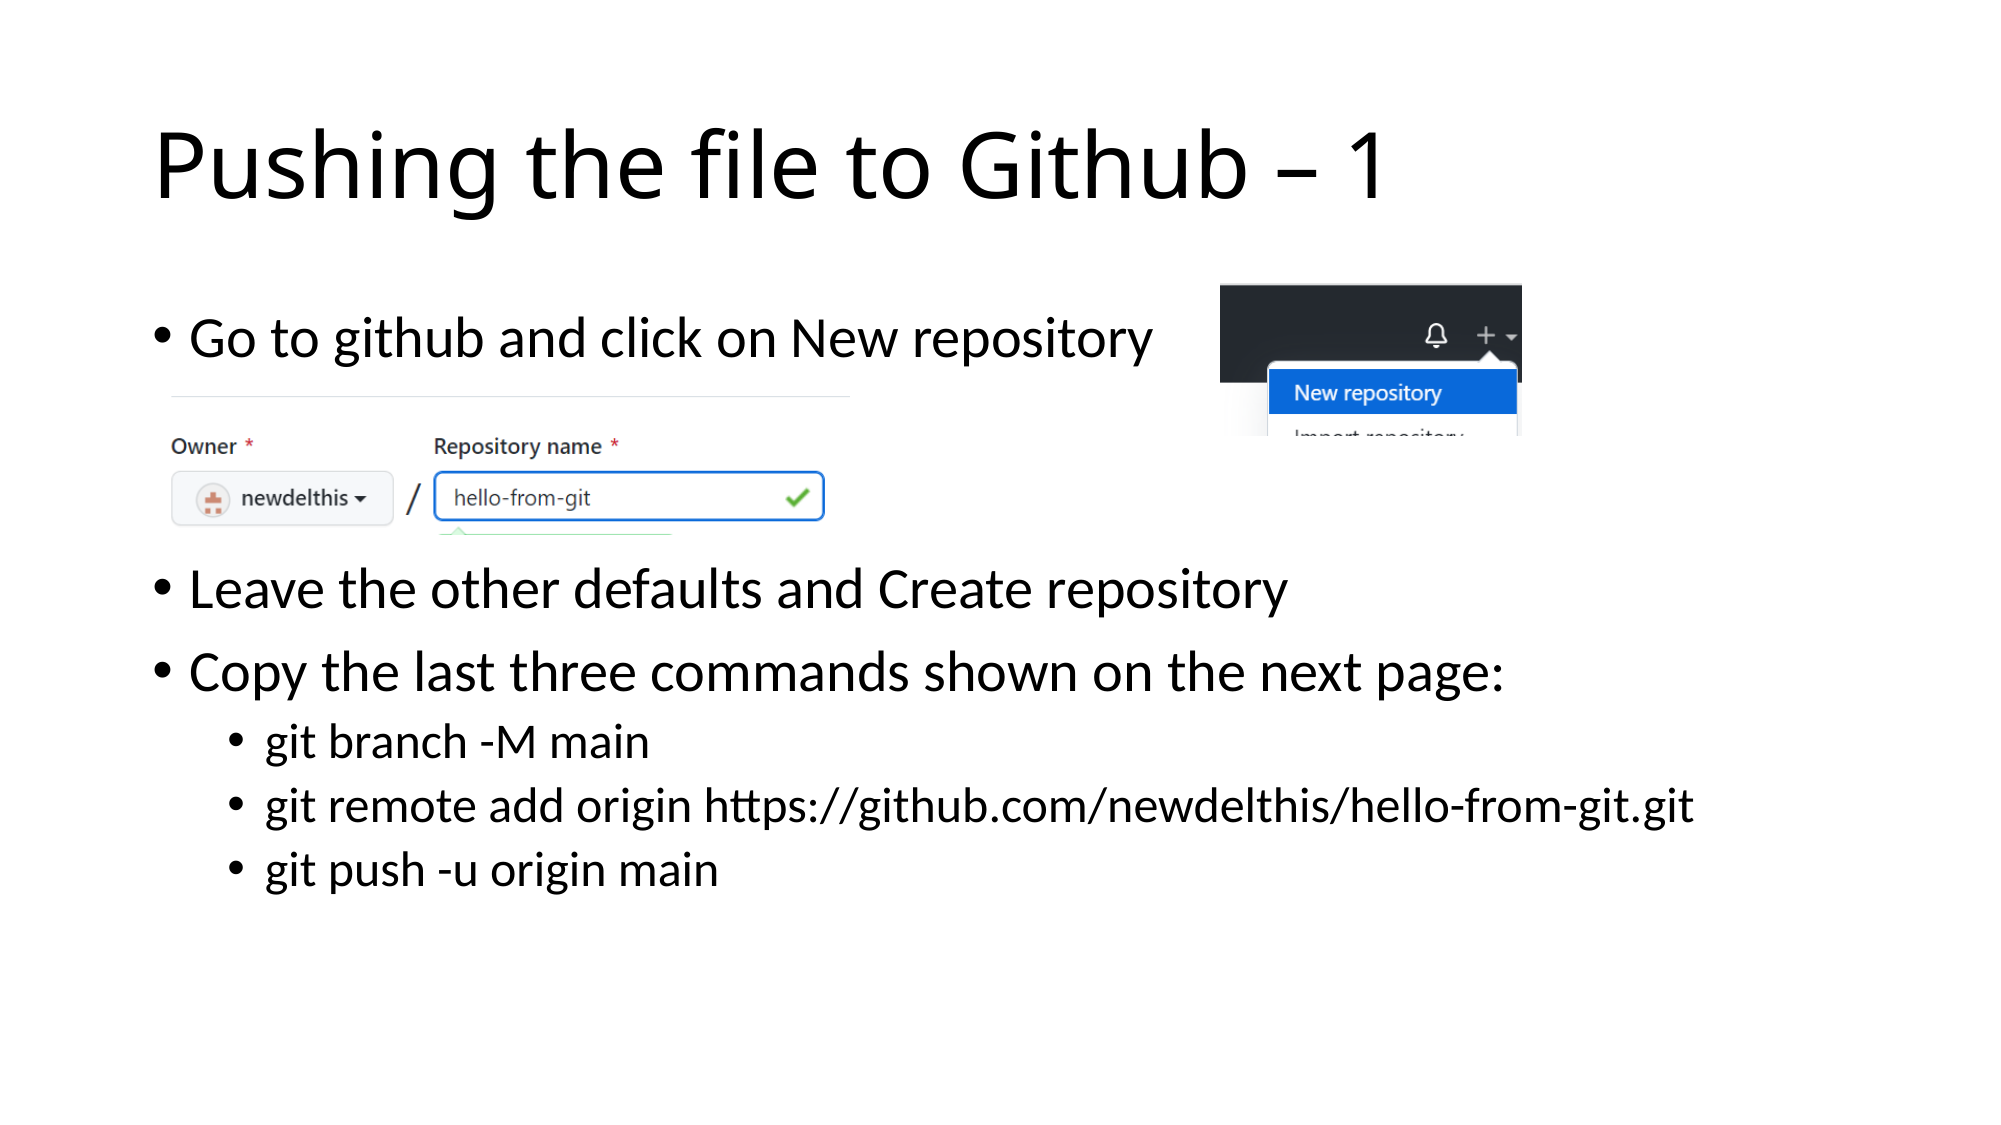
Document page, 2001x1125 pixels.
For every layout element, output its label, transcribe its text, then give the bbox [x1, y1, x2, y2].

title Pushing the file to Github – 1 [137, 59, 1863, 278]
picture [162, 394, 850, 535]
list Go to github and click on New repository Leave the other defaults and Create repository Copy the last three commands shown on the next page: git branch -M main git remote add origin https://github.com/newdelthis/hello-from-git.git git push -u origin main [137, 299, 1863, 1014]
picture [1220, 277, 1522, 436]
